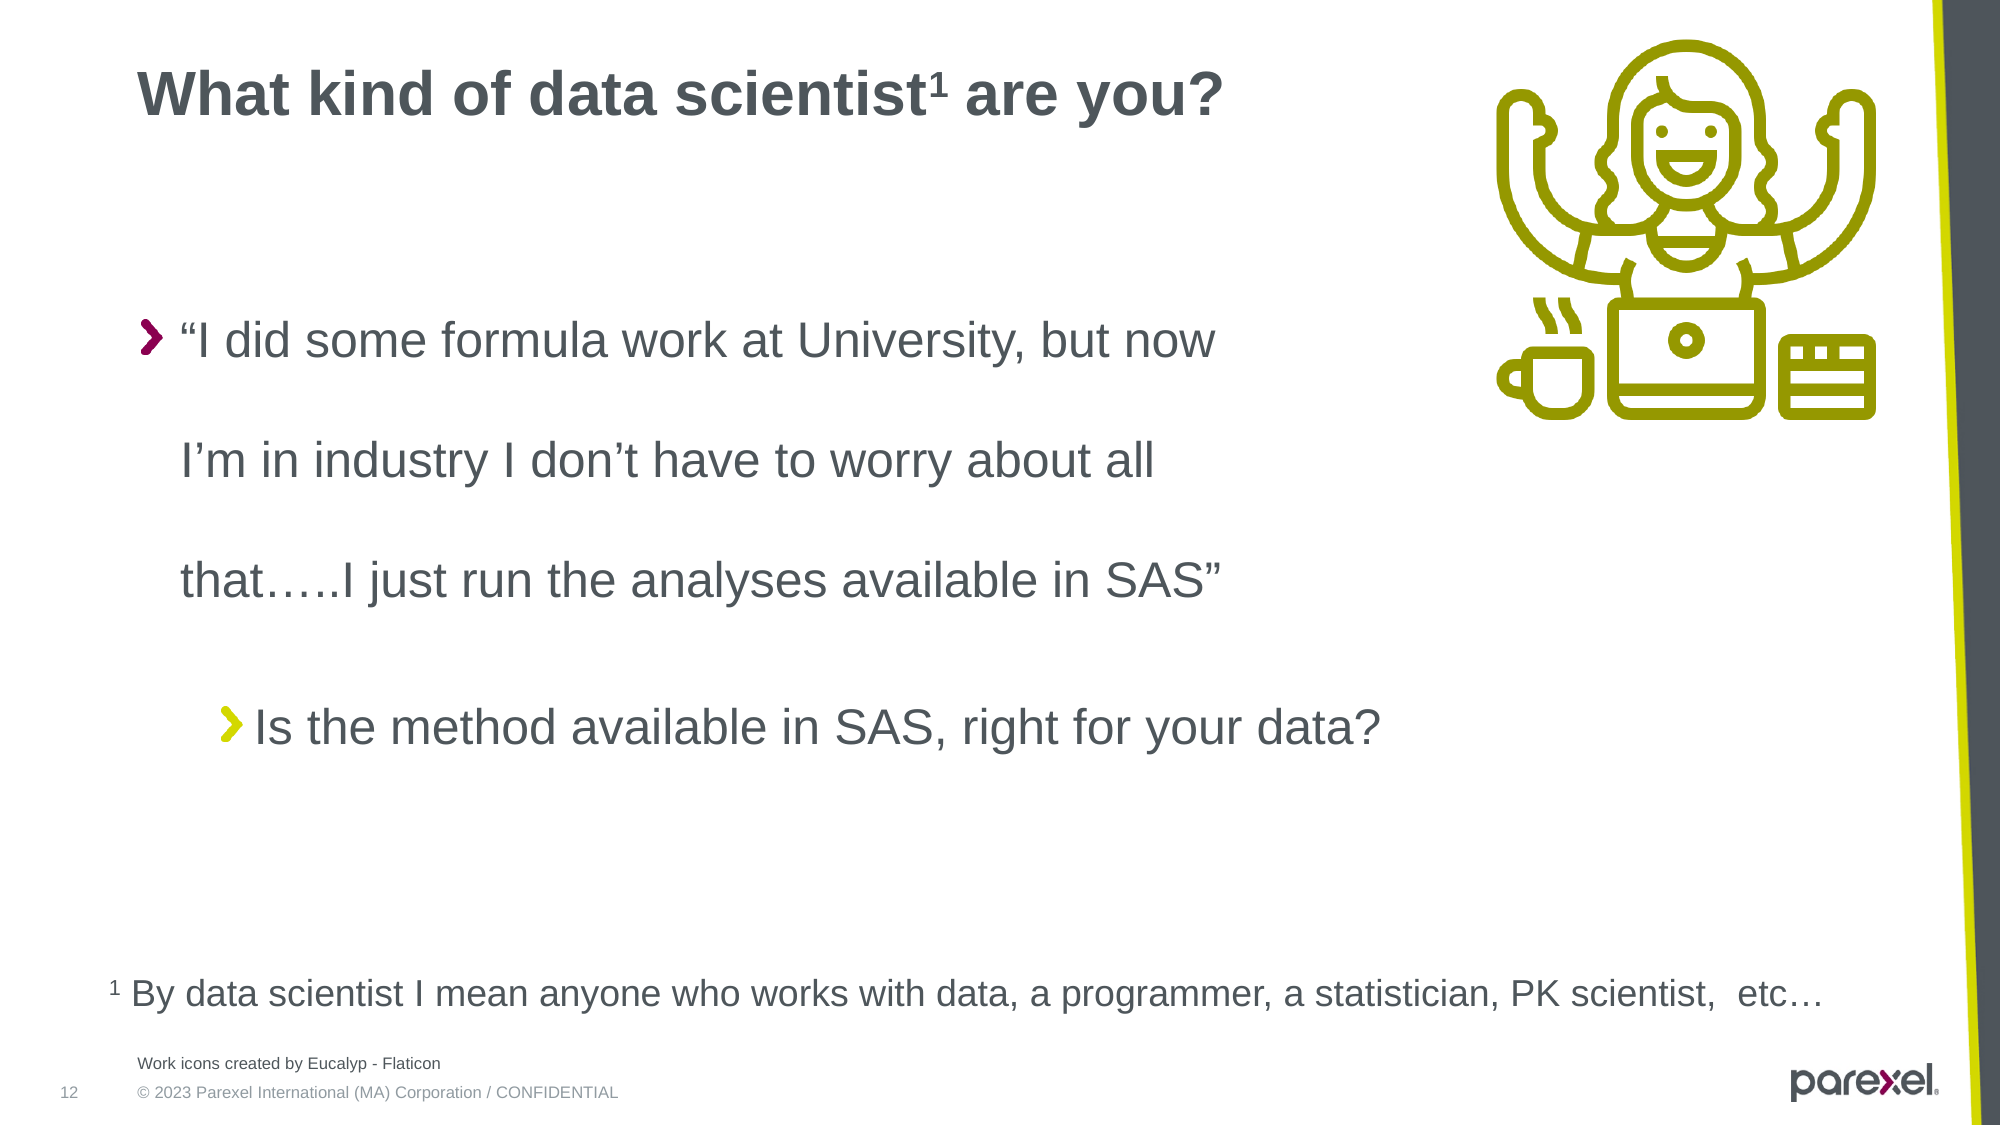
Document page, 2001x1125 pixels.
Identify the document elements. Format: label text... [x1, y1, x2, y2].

picture [221, 706, 243, 742]
picture [1791, 1014, 2000, 1125]
title What kind of data scientist1 are you? [137, 19, 1863, 129]
picture [141, 319, 163, 355]
slide_number 12 [19, 1081, 79, 1102]
picture [1931, 0, 2000, 968]
list Work icons created by Eucalyp - Flaticon [137, 1052, 1166, 1073]
picture [1489, 33, 1882, 426]
list “I did some formula work at University, but now I’m in industry I don’t have to worry about all that…..I just run the analyses available in SAS” Is the method available in SAS, right for your data? [141, 247, 1495, 968]
text_box 1 By data scientist I mean anyone who works with data, a programmer, a statistician, PK scientist, etc… [108, 968, 2000, 1014]
